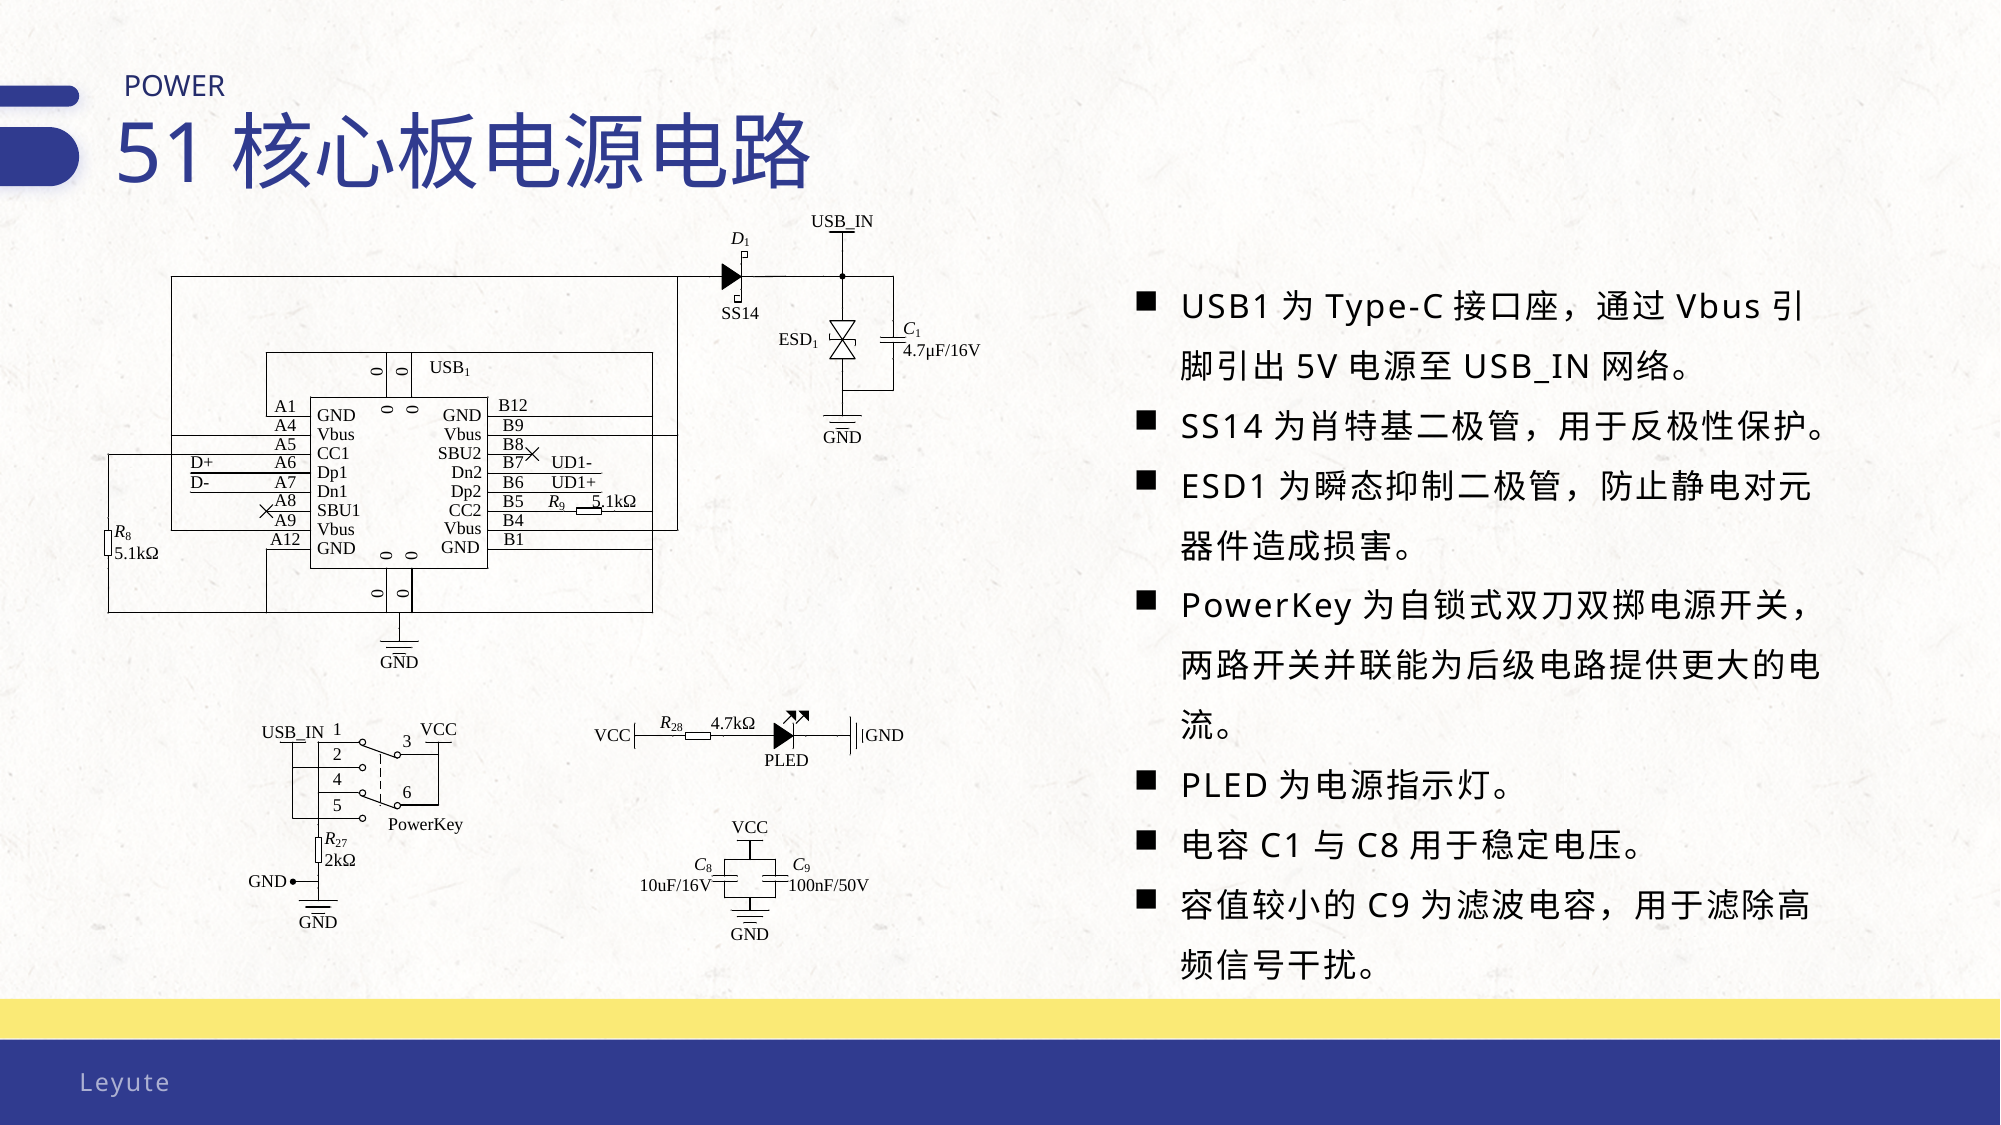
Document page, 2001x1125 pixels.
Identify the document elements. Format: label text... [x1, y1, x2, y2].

text_box USB1为Type-C接口座，通过Vbus引脚引出5V电源至USB_IN网络。 SS14为肖特基二极管，用于反极性保护。 ESD1为瞬态抑制二极管，防止静电对元器件造成损害。 PowerKey为自锁式双刀双掷电源开关，两路开关并联能为后级电路提供更大的电流。 PLED为电源指示灯。 电容C1与C8用于稳定电压。 容值较小的C9为滤波电容，用于滤除高频信号干扰。 [1119, 257, 1848, 992]
picture [0, 0, 2001, 1125]
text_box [91, 207, 1026, 954]
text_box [109, 59, 819, 207]
